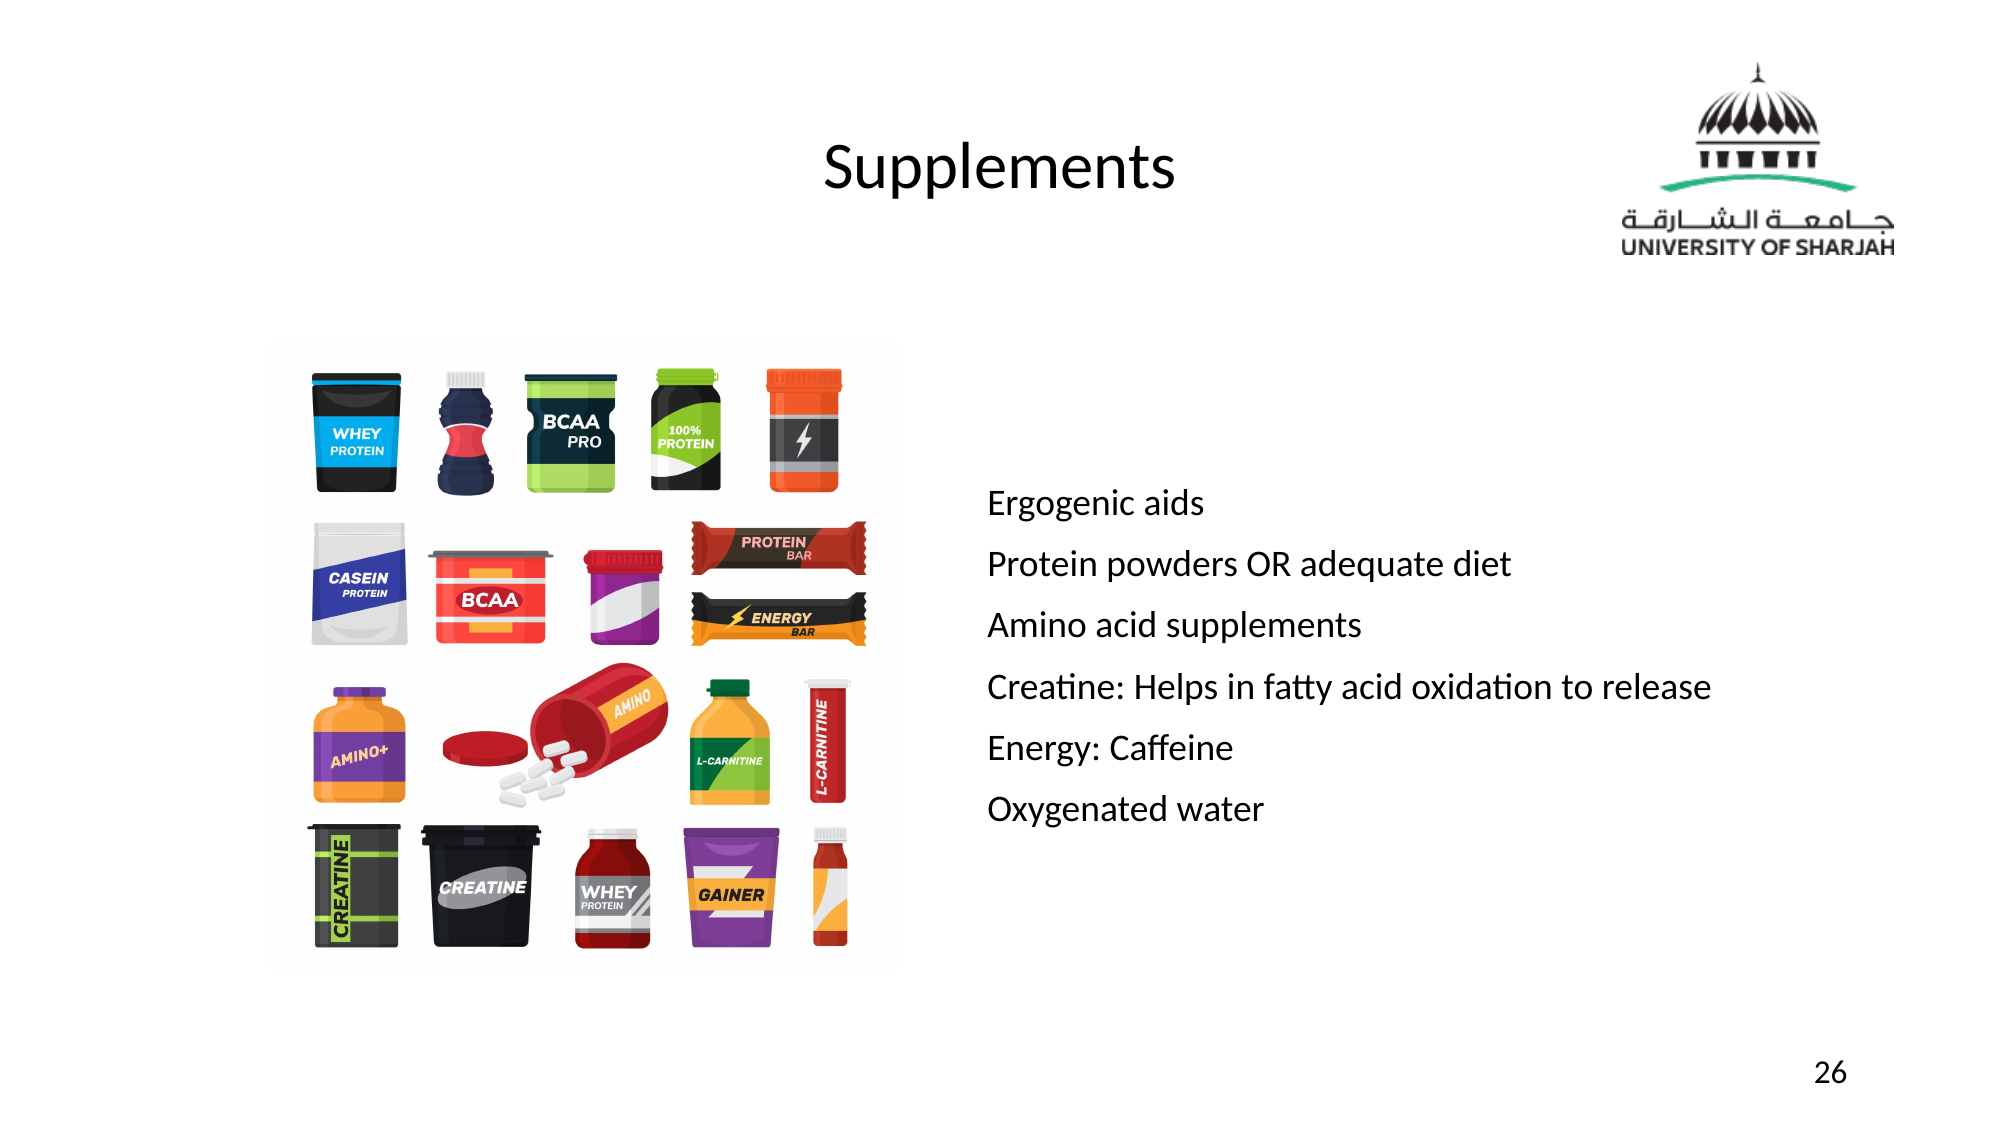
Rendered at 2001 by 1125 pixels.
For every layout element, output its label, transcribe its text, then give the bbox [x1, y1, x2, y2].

picture [1681, 62, 1894, 255]
slide_number ‹#› [1412, 1042, 1863, 1103]
title Supplements [319, 59, 1681, 278]
list Ergogenic aids Protein powders OR adequate diet Amino acid supplements Creatine: Helps in fatty acid oxidation to release Energy: Caffeine Oxygenated water [972, 299, 1730, 1014]
picture [270, 340, 898, 973]
